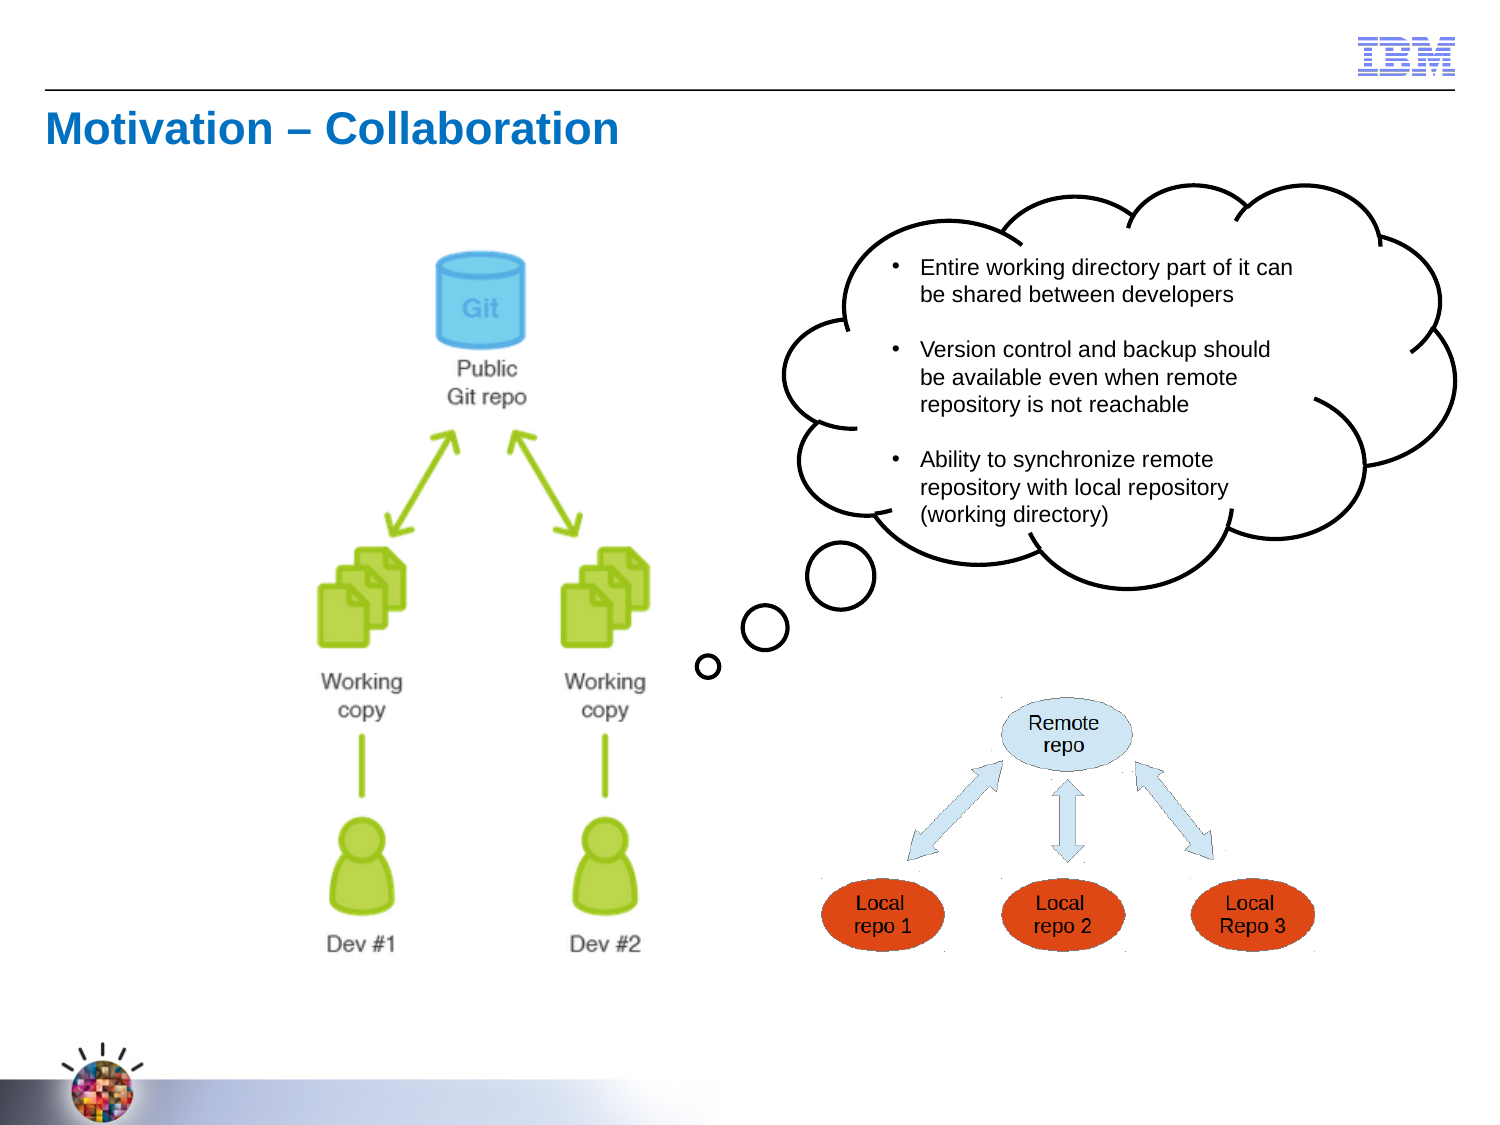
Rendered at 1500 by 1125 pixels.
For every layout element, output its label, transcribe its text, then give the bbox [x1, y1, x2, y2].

picture [805, 682, 1347, 982]
text_box Entire working directory part of it can be shared between developers Version control and backup should be available even when remote repository is not reachable Ability to synchronize remote repository with local repository (working directory) [781, 183, 1458, 592]
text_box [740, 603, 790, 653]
picture [1358, 37, 1455, 76]
picture [0, 1041, 724, 1125]
text_box Entire working directory part of it can be shared between developers Version control and backup should be available even when remote repository is not reachable Ability to synchronize remote repository with local repository (working directory) [805, 540, 877, 612]
title Motivation – Collaboration [29, 97, 1456, 160]
picture [245, 227, 728, 982]
